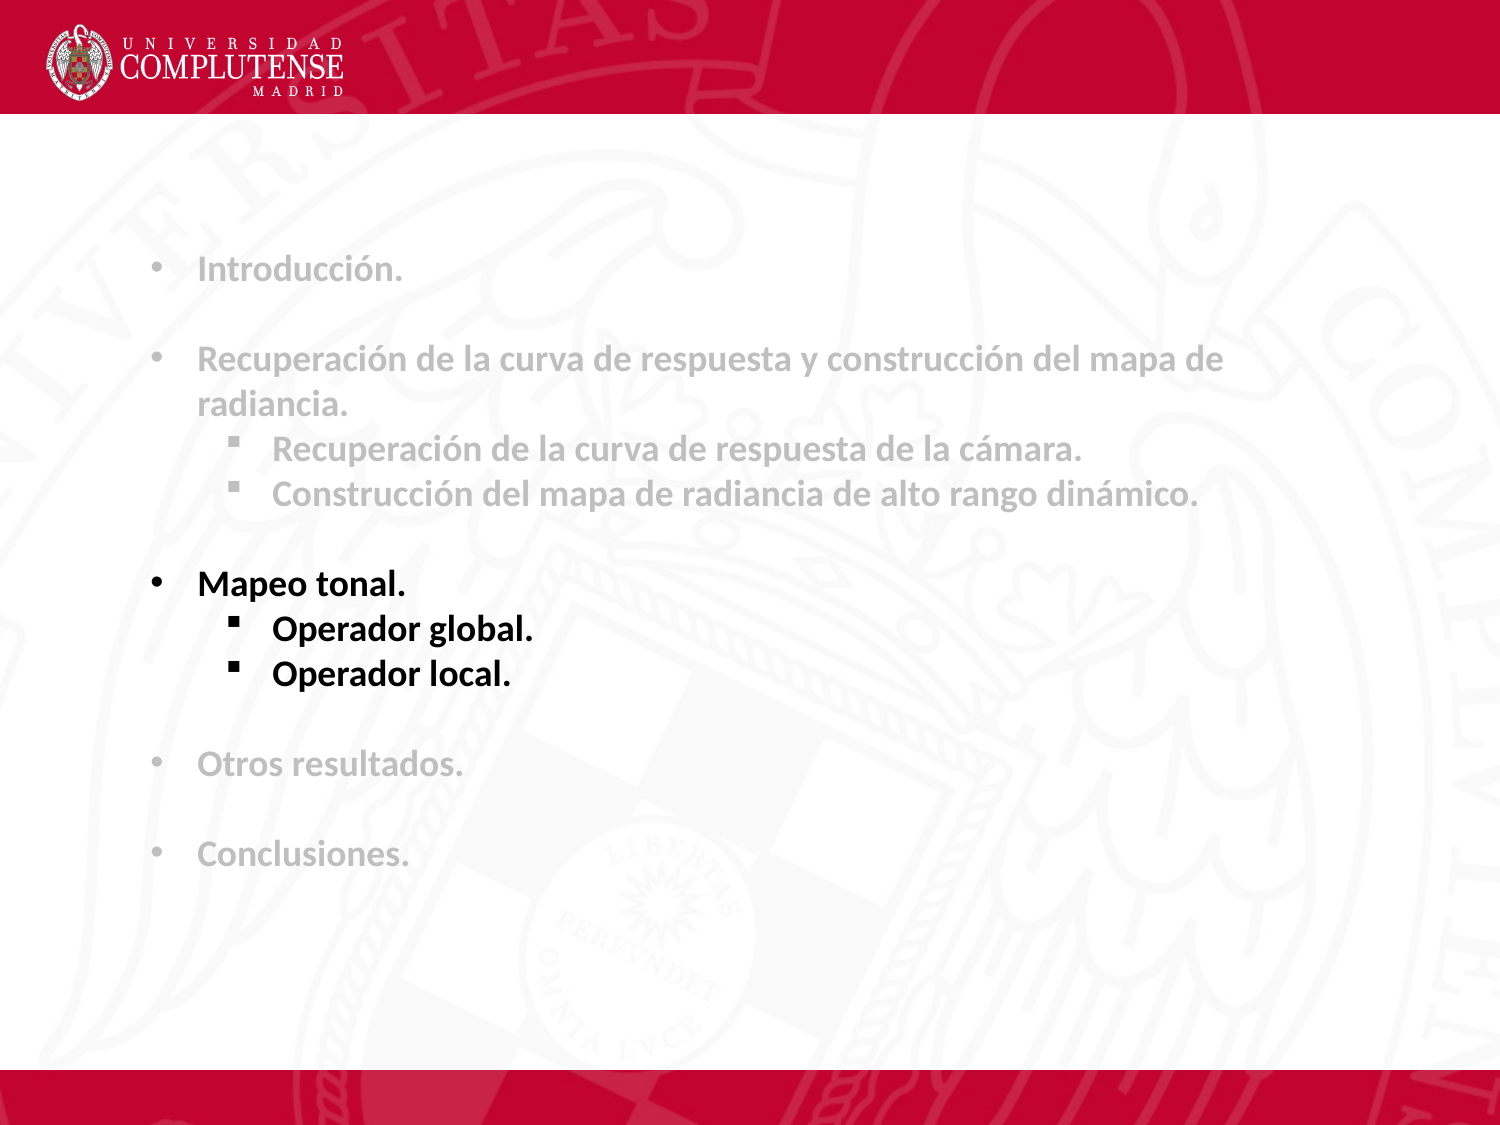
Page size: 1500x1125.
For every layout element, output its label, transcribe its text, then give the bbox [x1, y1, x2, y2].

picture [0, 0, 1500, 1125]
text_box Introducción. Recuperación de la curva de respuesta y construcción del mapa de radiancia. Recuperación de la curva de respuesta de la cámara. Construcción del mapa de radiancia de alto rango dinámico. Mapeo tonal. Operador global. Operador local. Otros resultados. Conclusiones. [135, 236, 1365, 882]
